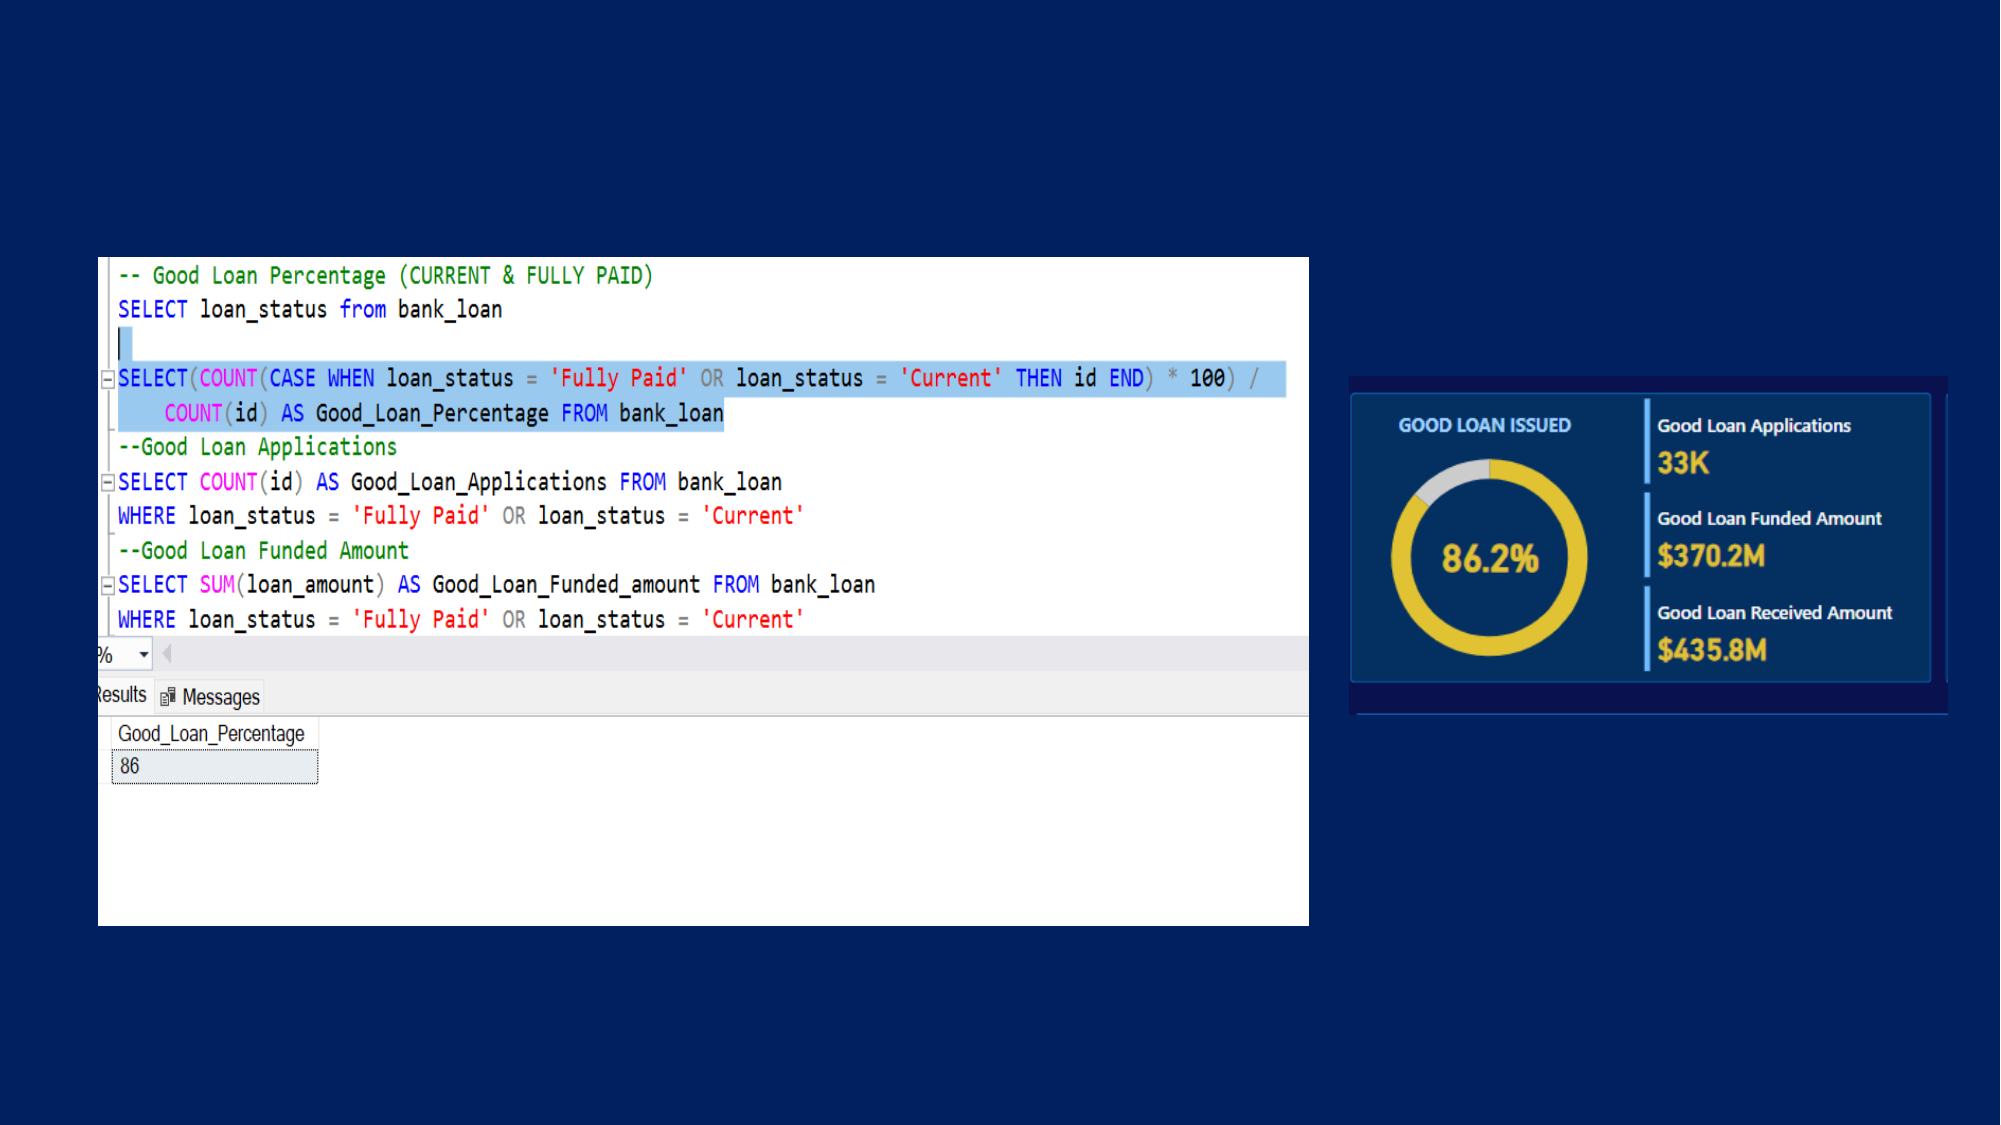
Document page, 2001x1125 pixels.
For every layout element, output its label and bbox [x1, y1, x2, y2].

picture [98, 257, 1310, 926]
picture [1348, 376, 1948, 715]
